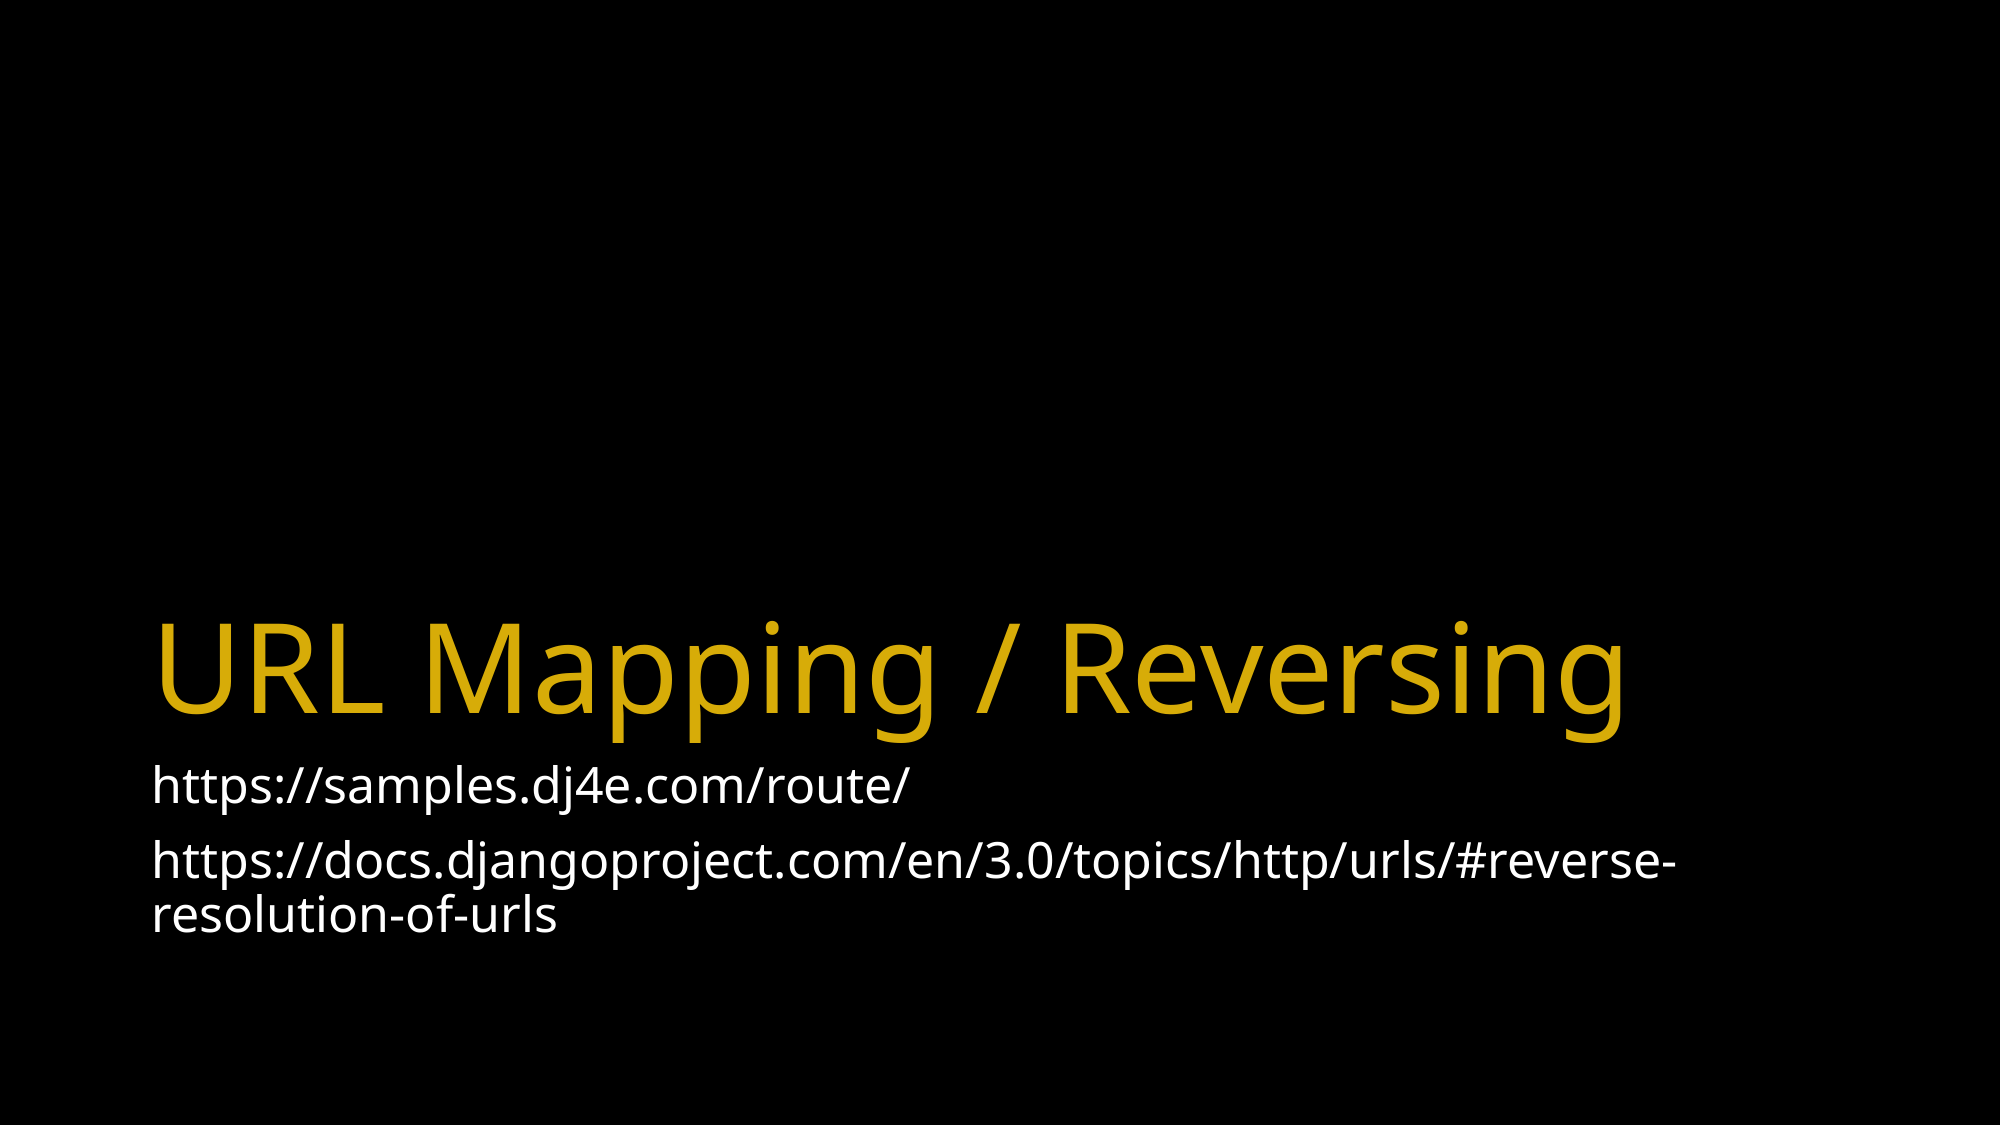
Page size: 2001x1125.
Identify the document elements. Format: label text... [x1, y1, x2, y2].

list https://samples.dj4e.com/route/ https://docs.djangoproject.com/en/3.0/topics/http/urls/#reverse-resolution-of-urls [136, 752, 1862, 999]
title URL Mapping / Reversing [136, 280, 1862, 749]
